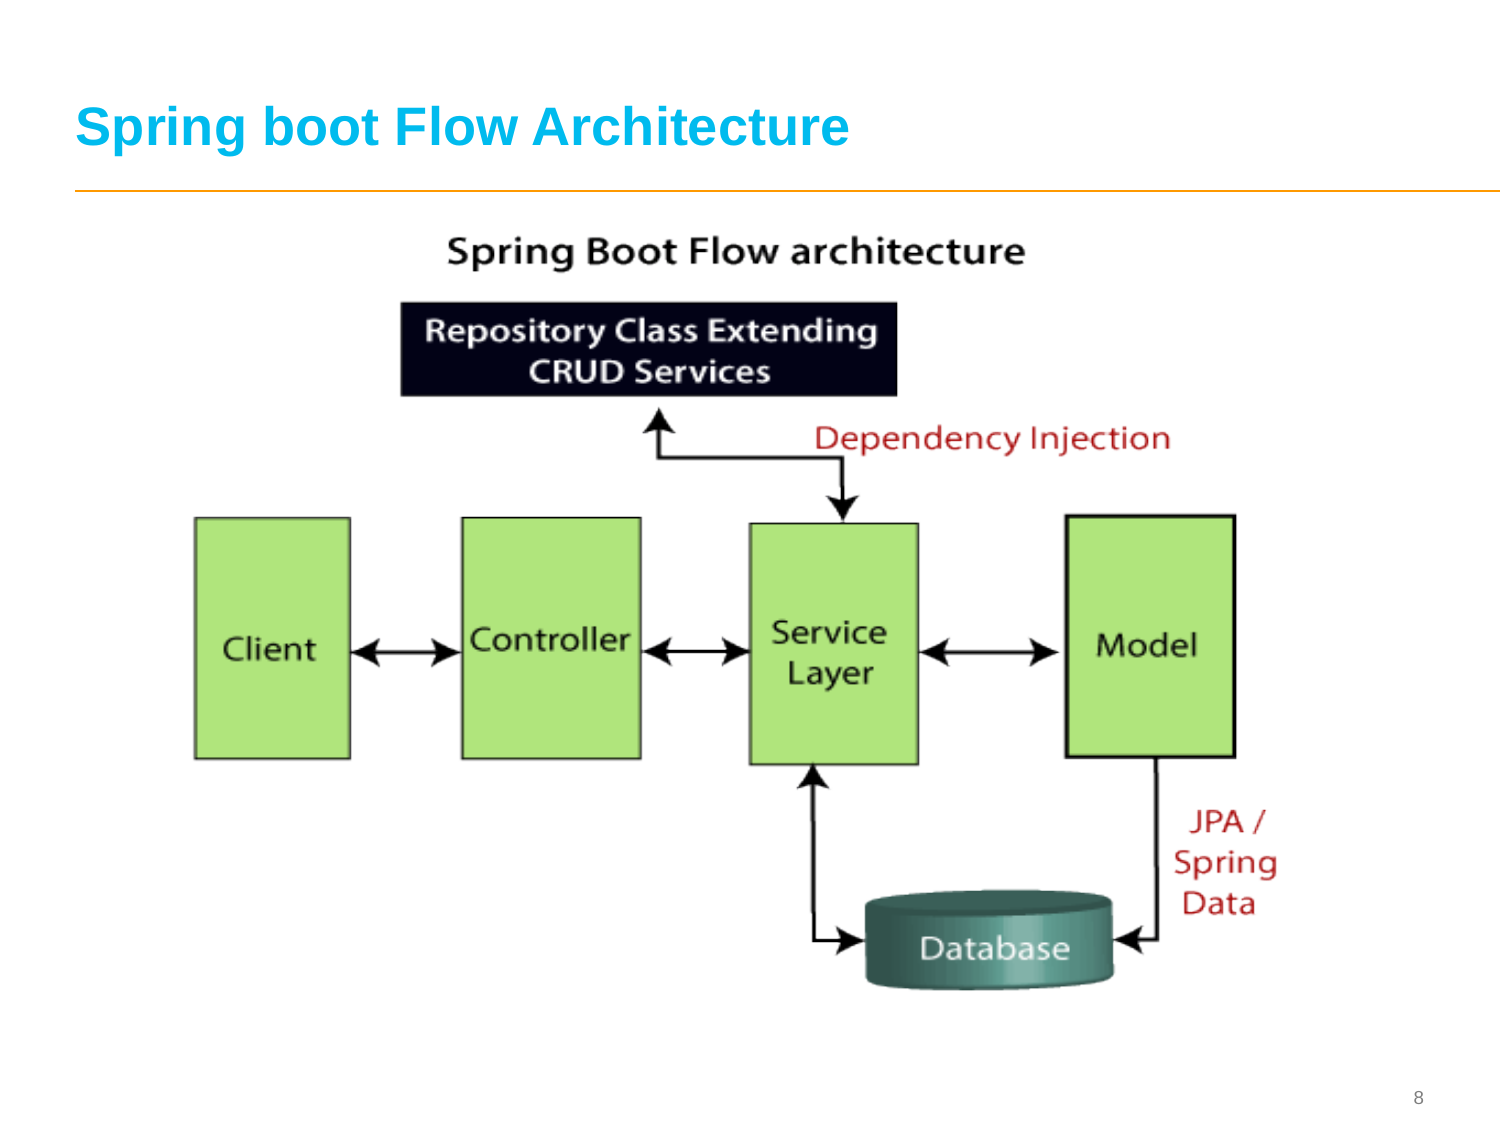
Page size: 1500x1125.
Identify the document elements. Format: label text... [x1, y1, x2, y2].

title Spring boot Flow Architecture [75, 27, 1422, 157]
picture [187, 224, 1288, 996]
